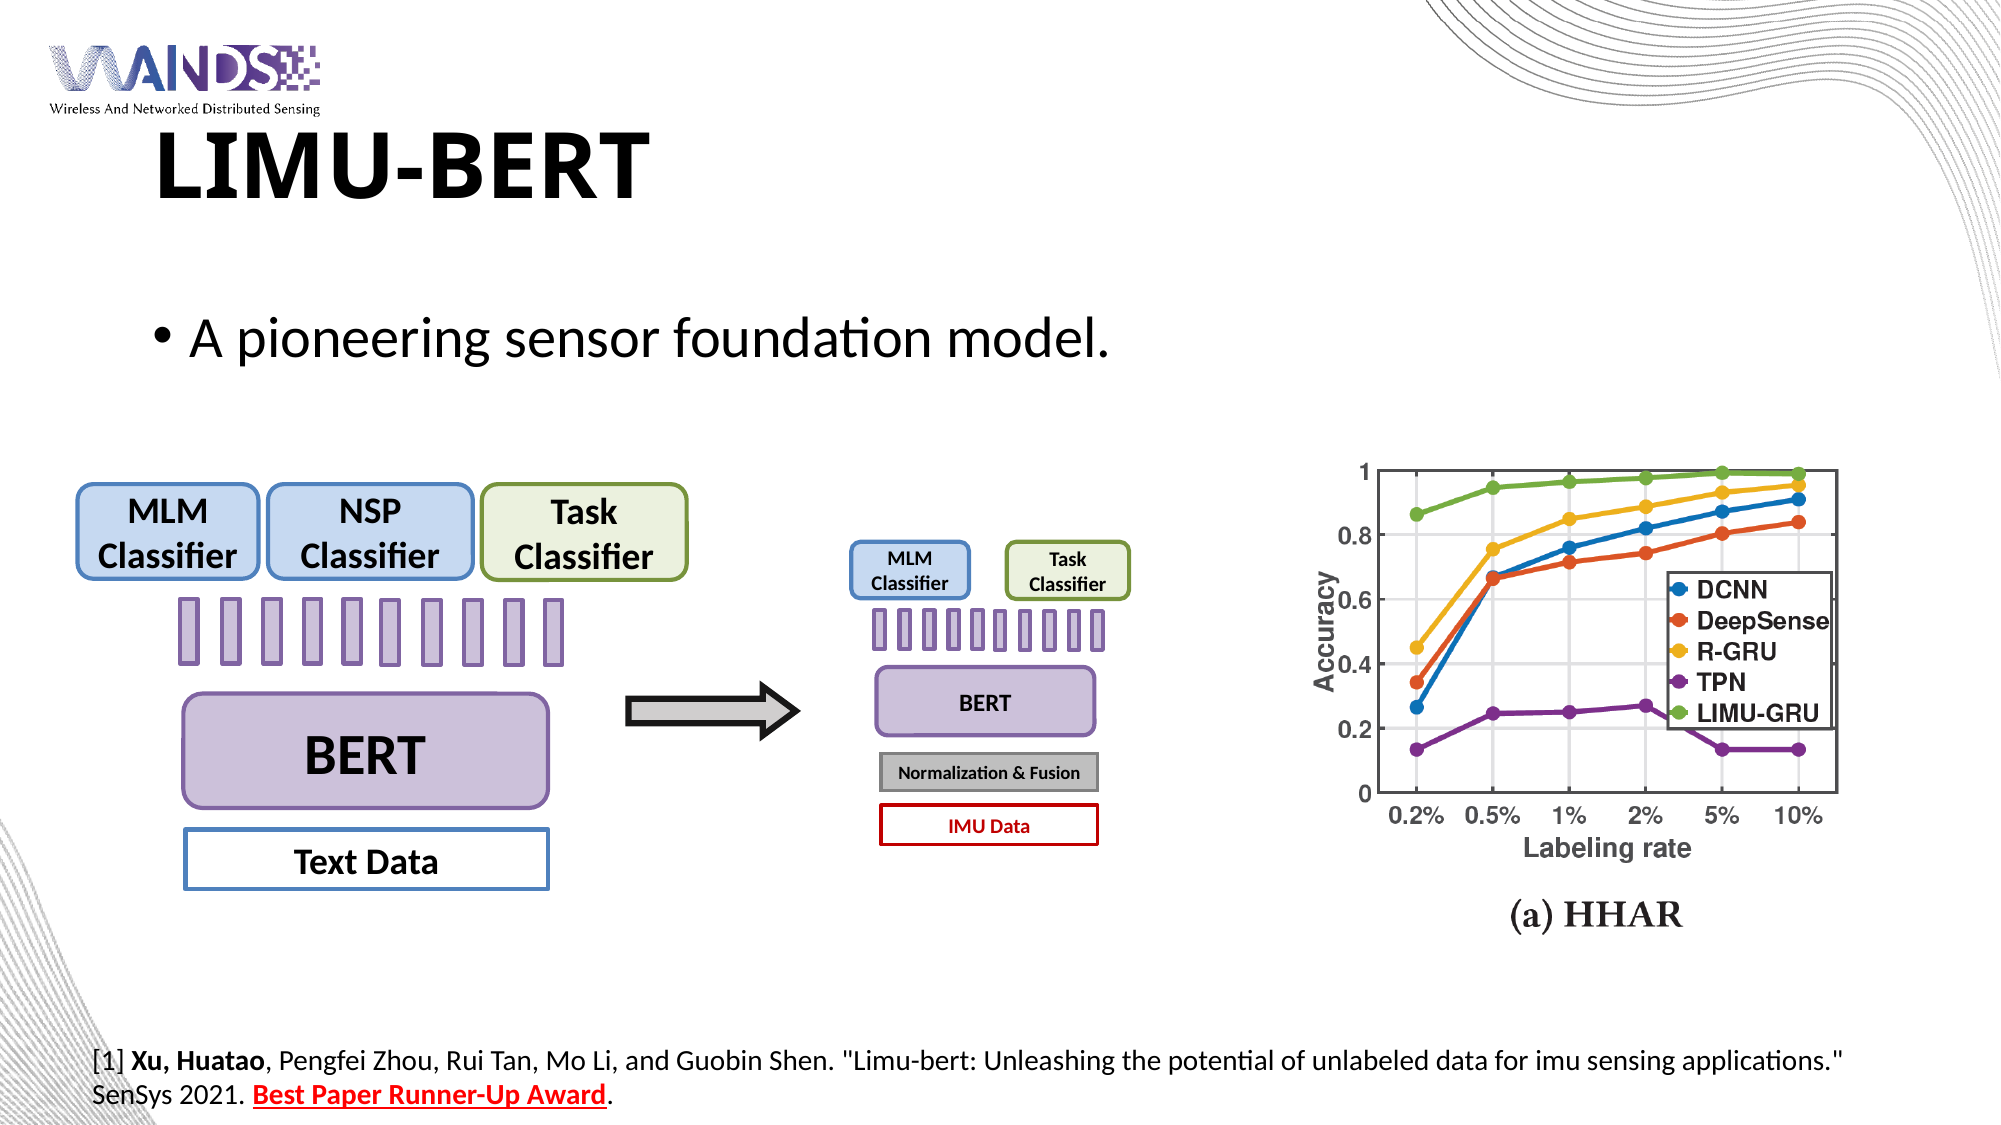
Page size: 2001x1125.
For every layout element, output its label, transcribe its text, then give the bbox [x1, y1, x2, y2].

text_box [179, 598, 563, 665]
text_box BERT [183, 693, 549, 808]
text_box NSP Classifier [267, 484, 473, 579]
picture [1283, 0, 2001, 945]
picture [49, 45, 320, 117]
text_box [851, 541, 1130, 846]
text_box Text Data [185, 829, 548, 890]
list A pioneering sensor foundation model. [137, 299, 1863, 1014]
text_box [1] Xu, Huatao, Pengfei Zhou, Rui Tan, Mo Li, and Guobin Shen. "Limu-bert: Unleashing the potential of unlabeled data for imu sensing applications." SenSys 2021. Best Paper Runner-Up Award. [77, 1033, 2000, 1118]
text_box MLM Classifier [77, 484, 259, 579]
picture [0, 444, 582, 1125]
title LIMU-BERT [137, 59, 1863, 278]
text_box Task Classifier [481, 484, 687, 580]
text_box [628, 686, 796, 736]
